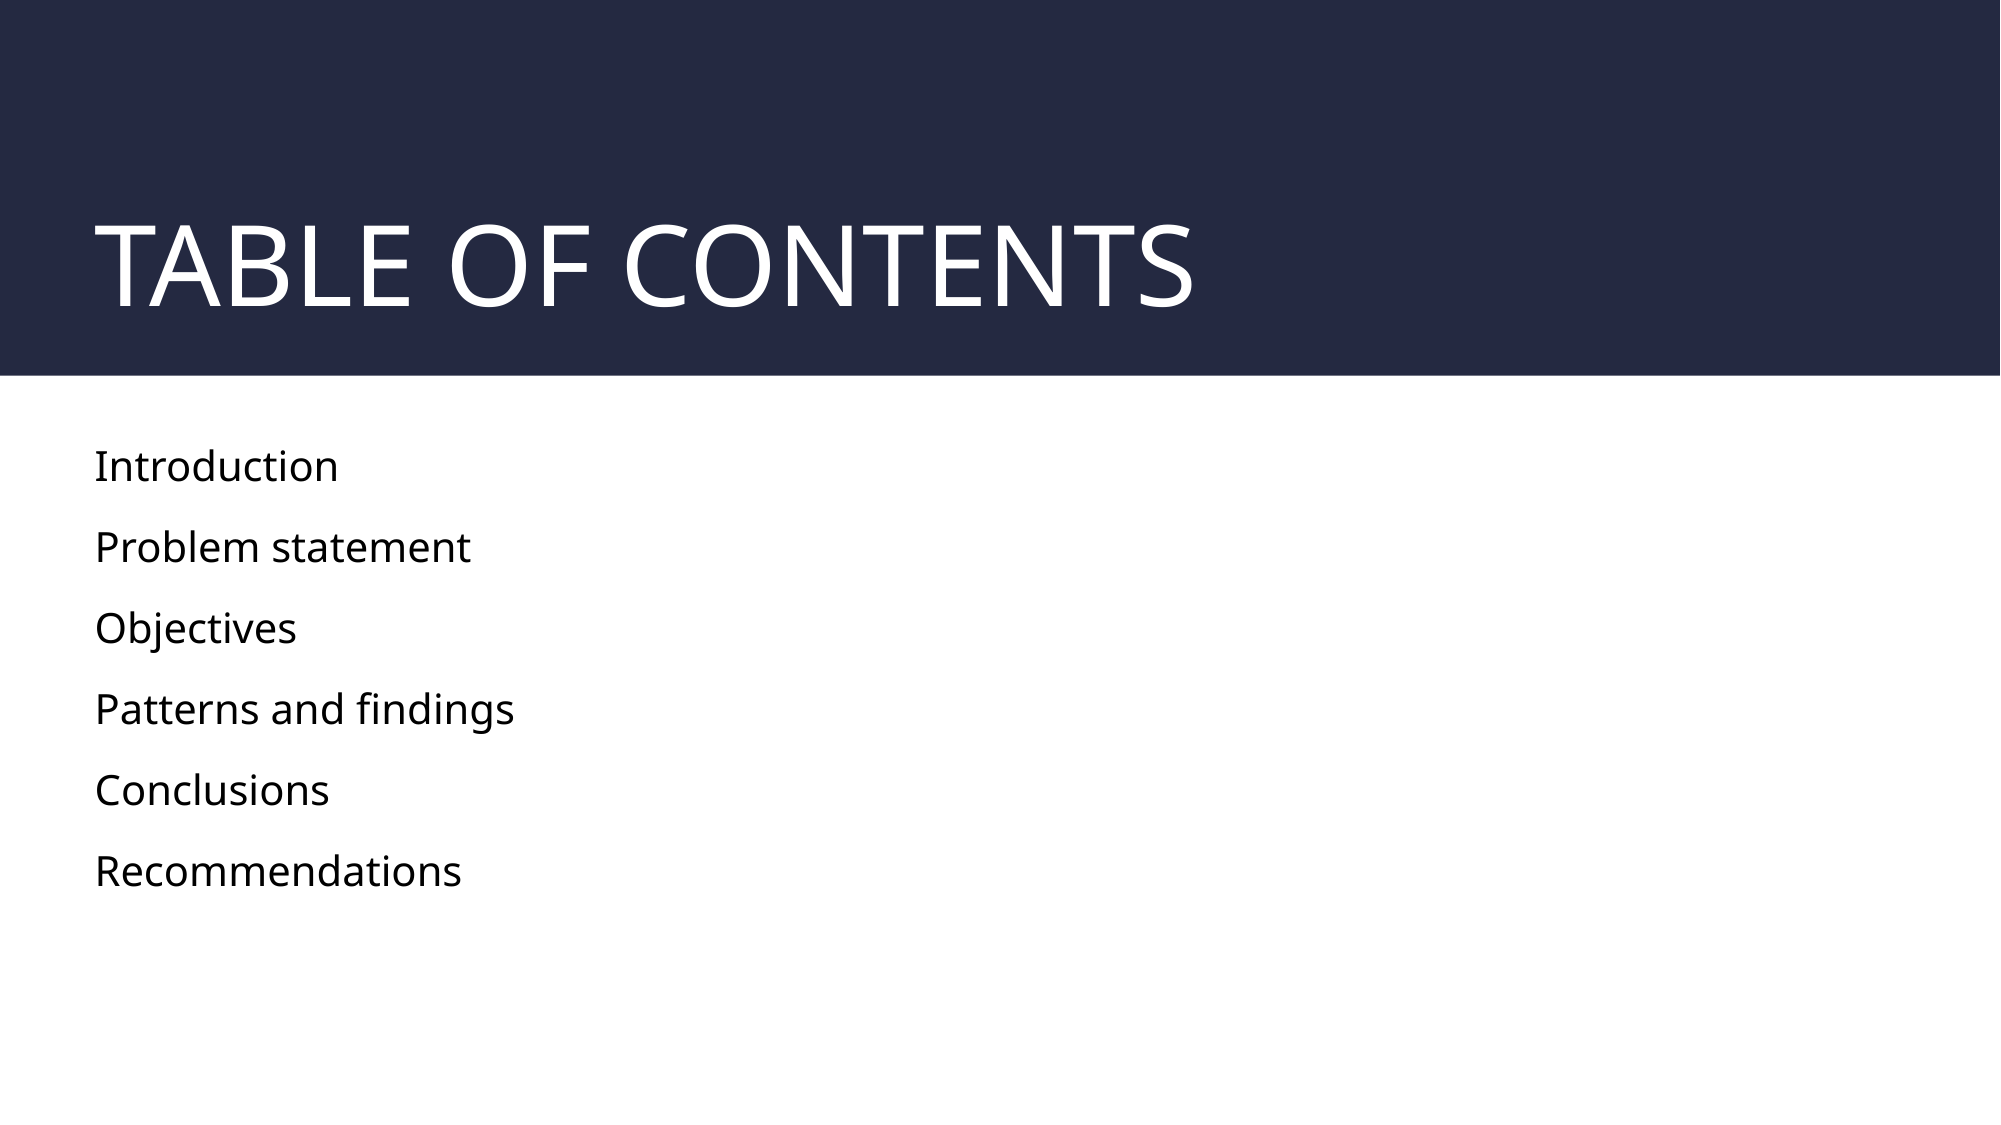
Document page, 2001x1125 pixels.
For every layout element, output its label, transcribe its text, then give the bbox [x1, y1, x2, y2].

title TABLE OF CONTENTS [79, 59, 1863, 337]
list Introduction Problem statement Objectives Patterns and findings Conclusions Recommendations [79, 422, 1863, 1014]
